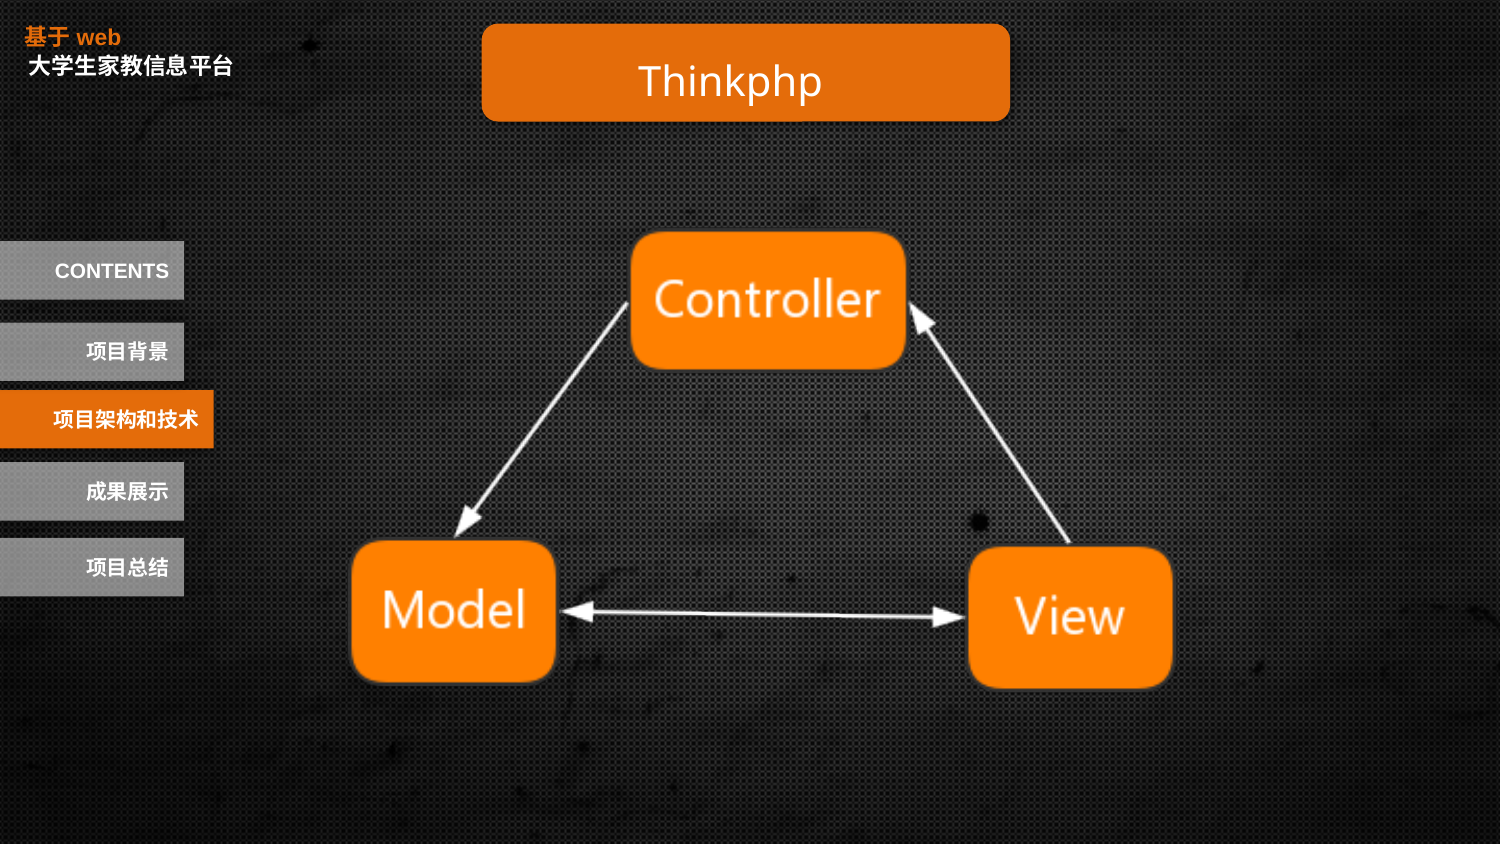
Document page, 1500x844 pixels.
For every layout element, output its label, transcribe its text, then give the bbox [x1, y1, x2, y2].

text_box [0, 537, 185, 597]
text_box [0, 322, 185, 382]
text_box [0, 461, 185, 521]
text_box [480, 22, 1011, 123]
text_box Thinkphp [623, 32, 918, 113]
picture [0, 0, 1500, 844]
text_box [12, 15, 252, 88]
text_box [0, 389, 214, 465]
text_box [0, 240, 185, 300]
